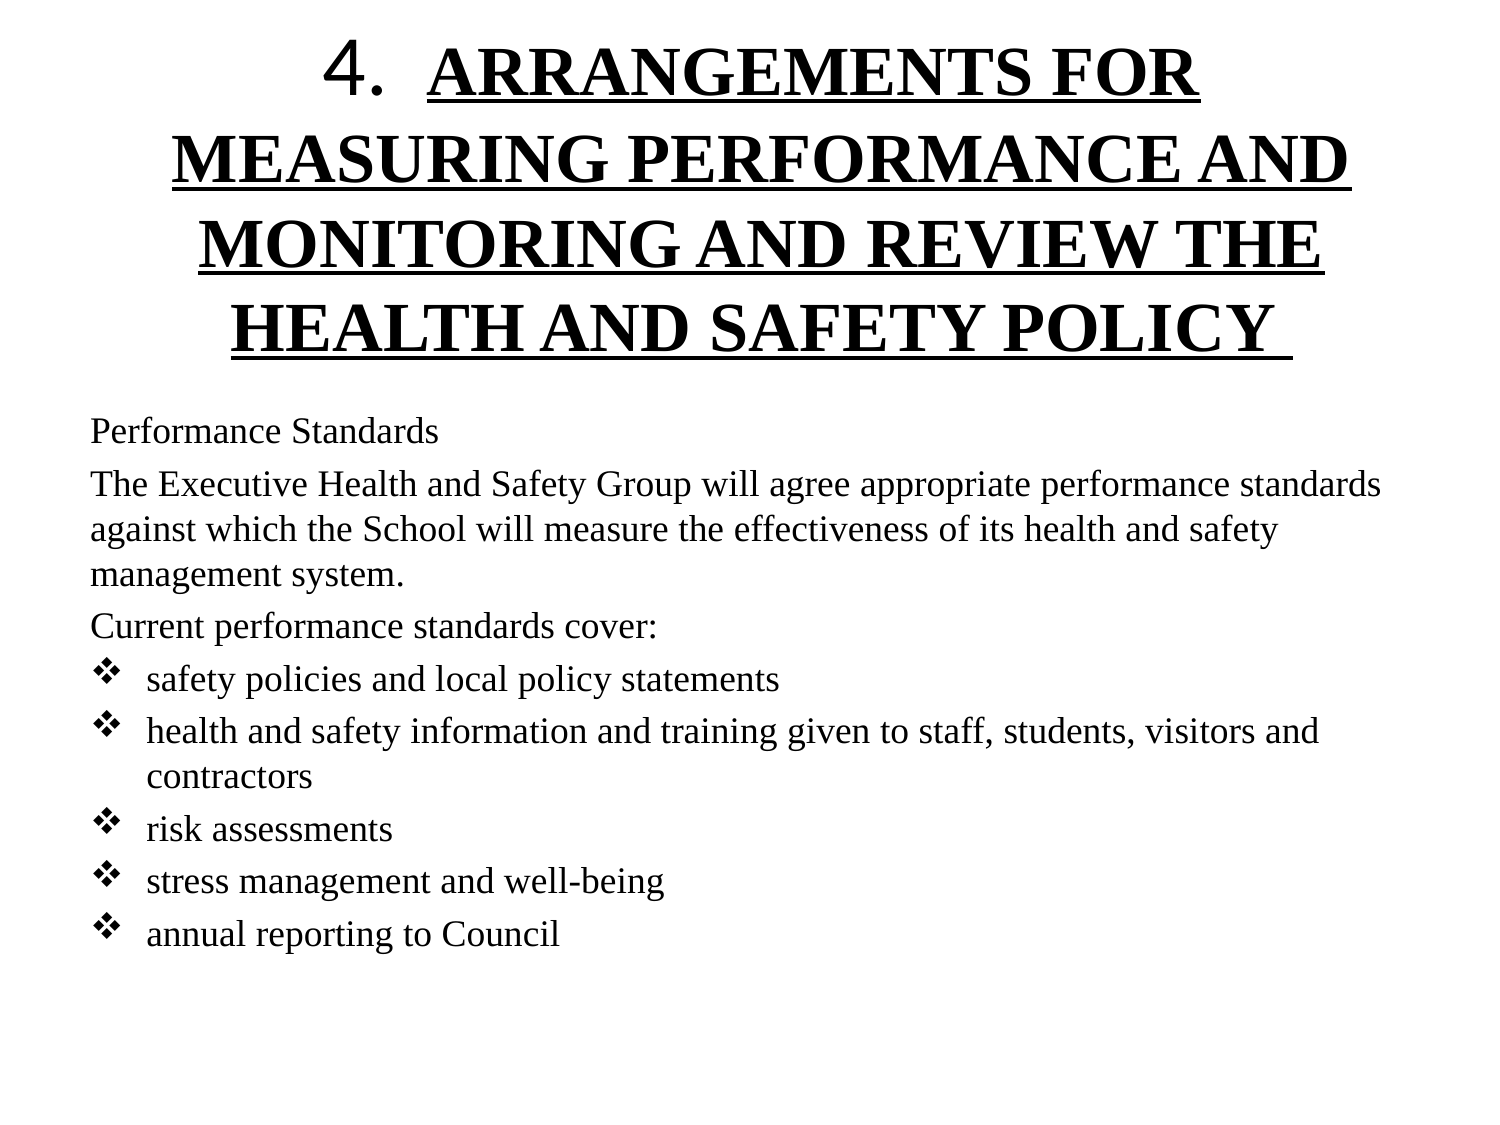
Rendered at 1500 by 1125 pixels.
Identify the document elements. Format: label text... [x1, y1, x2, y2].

list Performance Standards The Executive Health and Safety Group will agree appropriate performance standards against which the School will measure the effectiveness of its health and safety management system. Current performance standards cover: safety policies and local policy statements health and safety information and training given to staff, students, visitors and contractors risk assessments stress management and well-being annual reporting to Council [75, 398, 1430, 1005]
title 4. ARRANGEMENTS FOR MEASURING PERFORMANCE AND MONITORING AND REVIEW THE HEALTH AND SAFETY POLICY [93, 0, 1430, 375]
